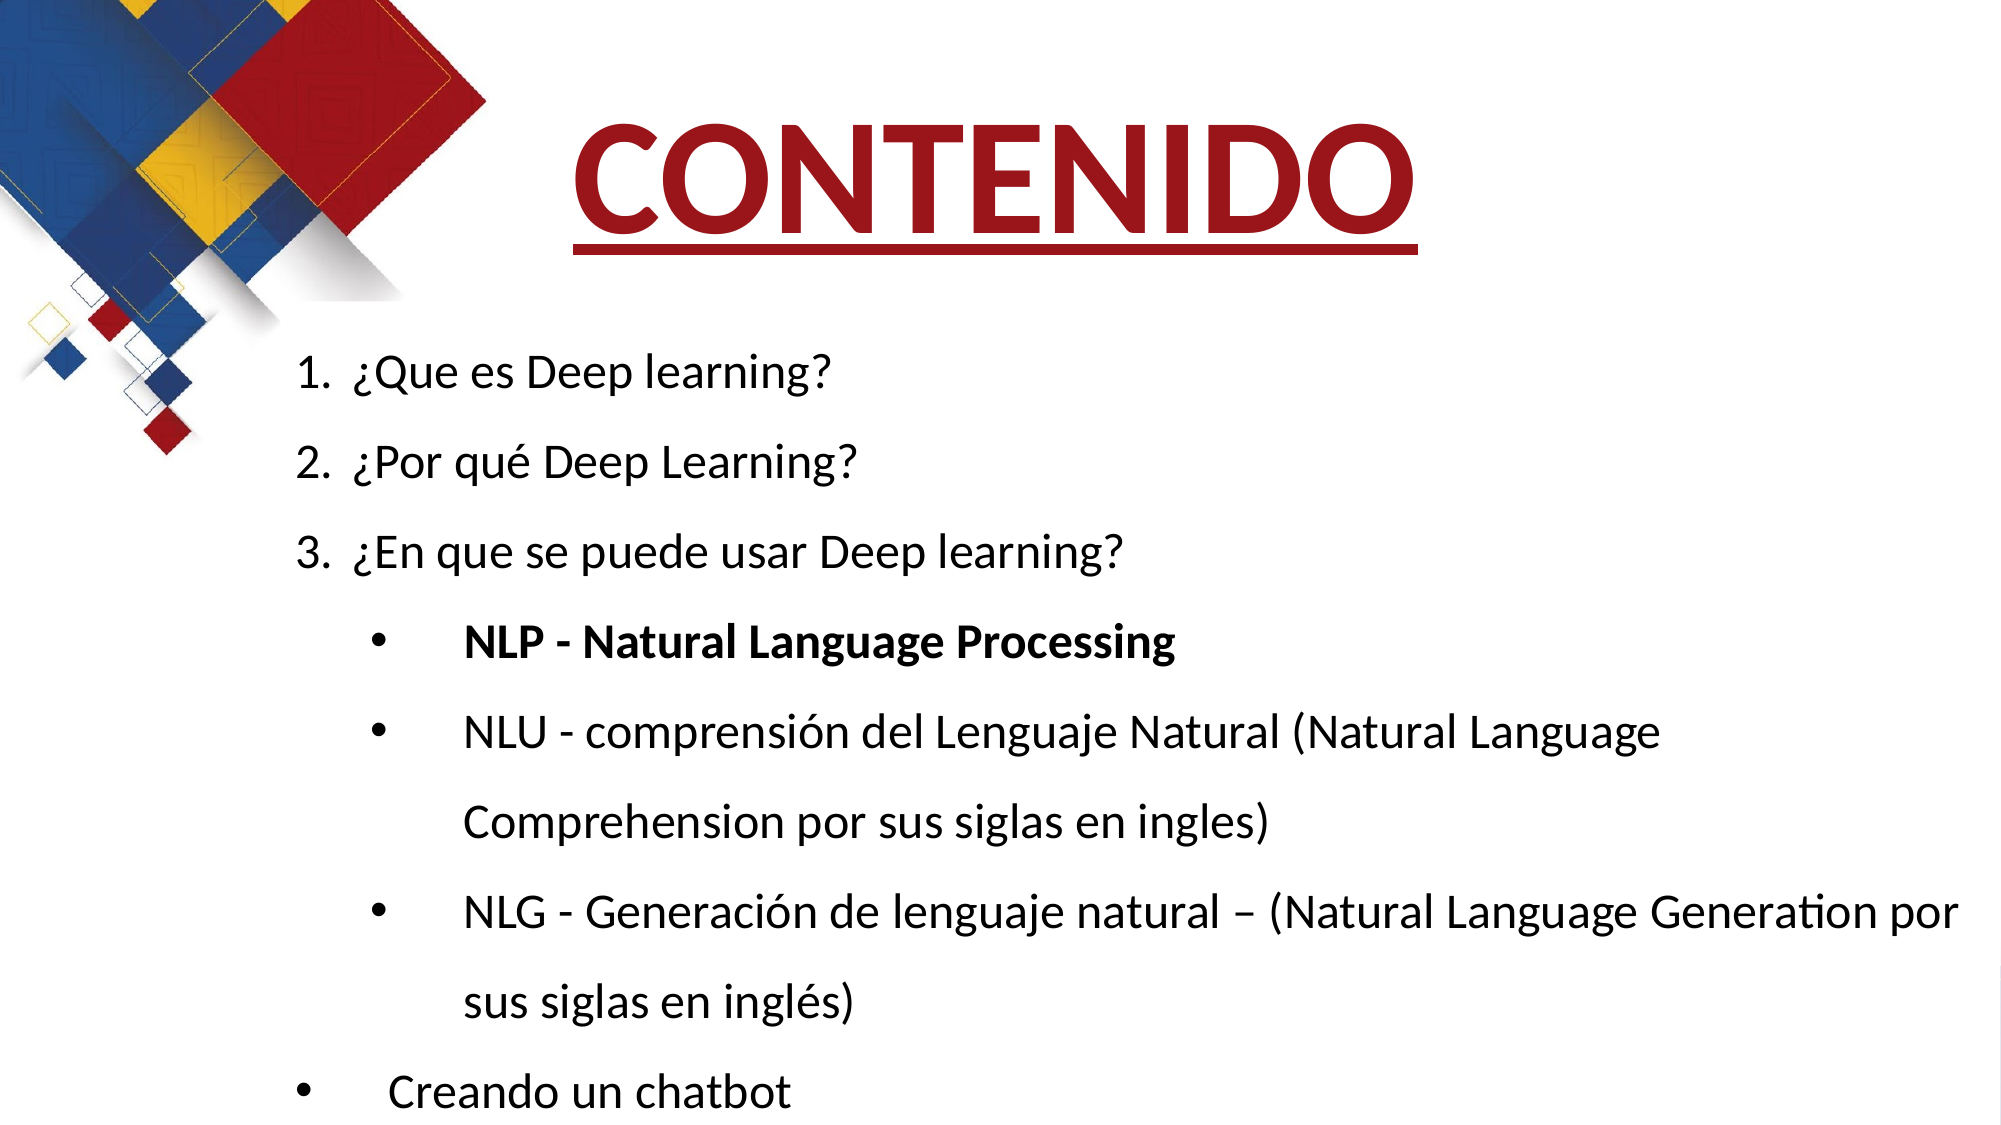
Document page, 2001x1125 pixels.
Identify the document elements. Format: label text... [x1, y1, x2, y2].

text_box ¿Que es Deep learning? ¿Por qué Deep Learning? ¿En que se puede usar Deep learning? NLP - Natural Language Processing NLU - comprensión del Lenguaje Natural (Natural Language Comprehension por sus siglas en ingles) NLG - Generación de lenguaje natural – (Natural Language Generation por sus siglas en inglés) Creando un chatbot [280, 301, 2000, 1125]
picture [0, 0, 2001, 1125]
text_box CONTENIDO [557, 59, 1443, 275]
